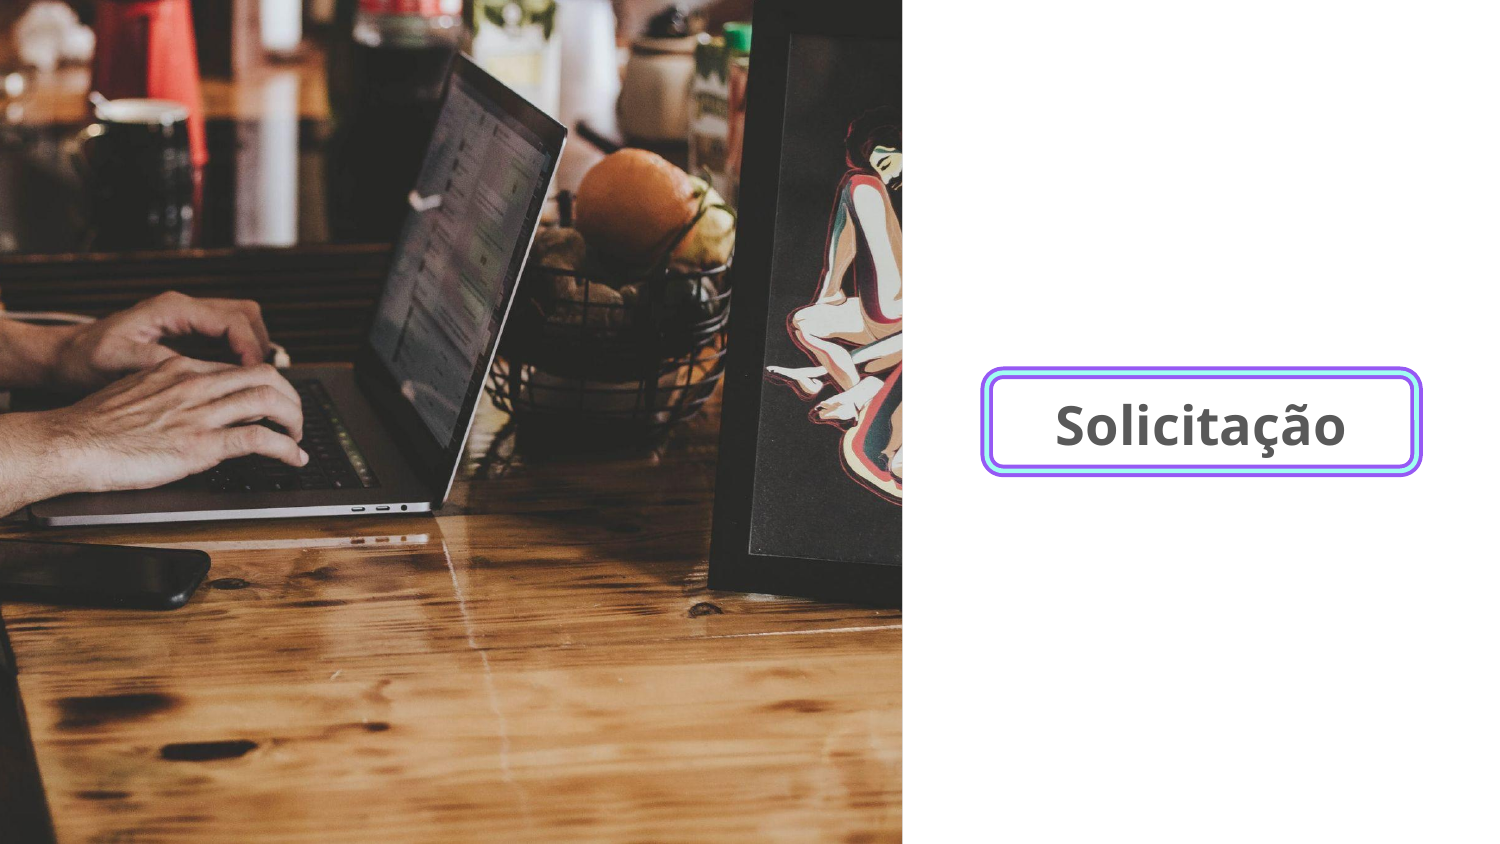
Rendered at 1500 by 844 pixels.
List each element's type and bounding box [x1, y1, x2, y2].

text_box [904, 0, 1500, 844]
picture [0, 0, 903, 844]
text_box [986, 372, 1417, 472]
